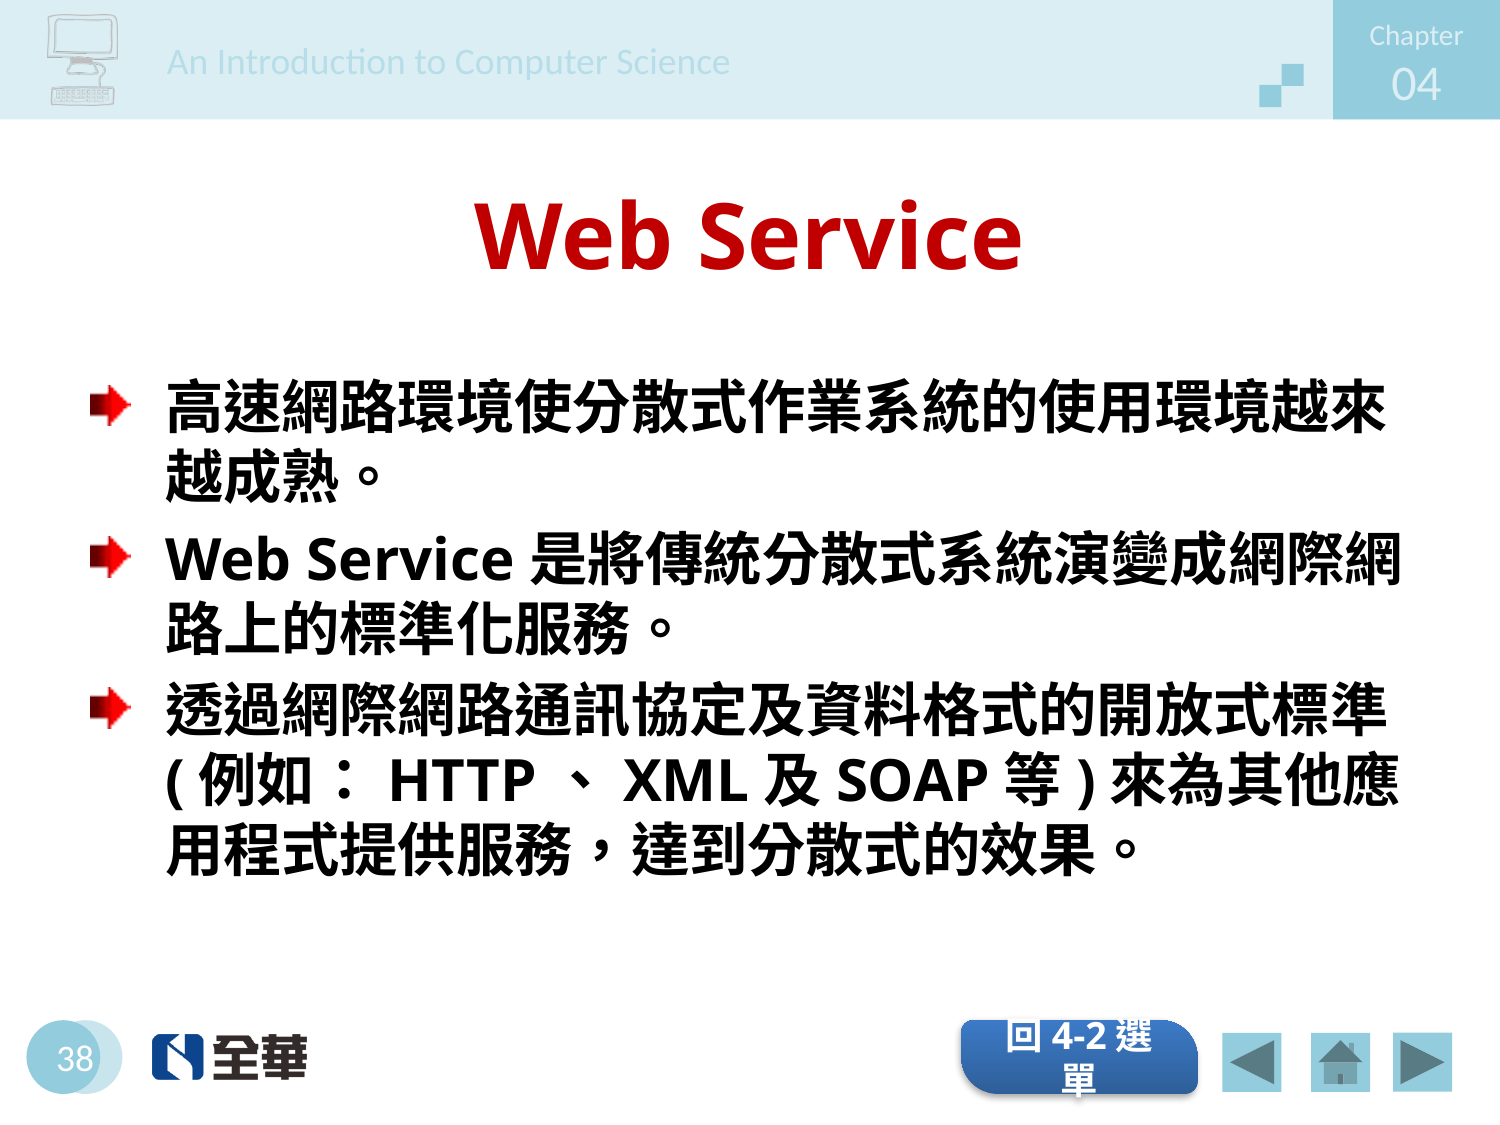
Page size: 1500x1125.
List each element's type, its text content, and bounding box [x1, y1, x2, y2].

title Web Service [75, 138, 1425, 327]
picture [90, 385, 131, 426]
picture [47, 14, 118, 106]
picture [90, 536, 131, 578]
text_box 回4-2選單 [961, 1020, 1198, 1094]
picture [152, 1034, 307, 1080]
picture [90, 687, 131, 729]
list 高速網路環境使分散式作業系統的使用環境越來越成熟。 Web Service是將傳統分散式系統演變成網際網路上的標準化服務。 透過網際網路通訊協定及資料格式的開放式標準(例如：HTTP、XML及SOAP等)來為其他應用程式提供服務，達到分散式的效果。 [75, 363, 1425, 1005]
